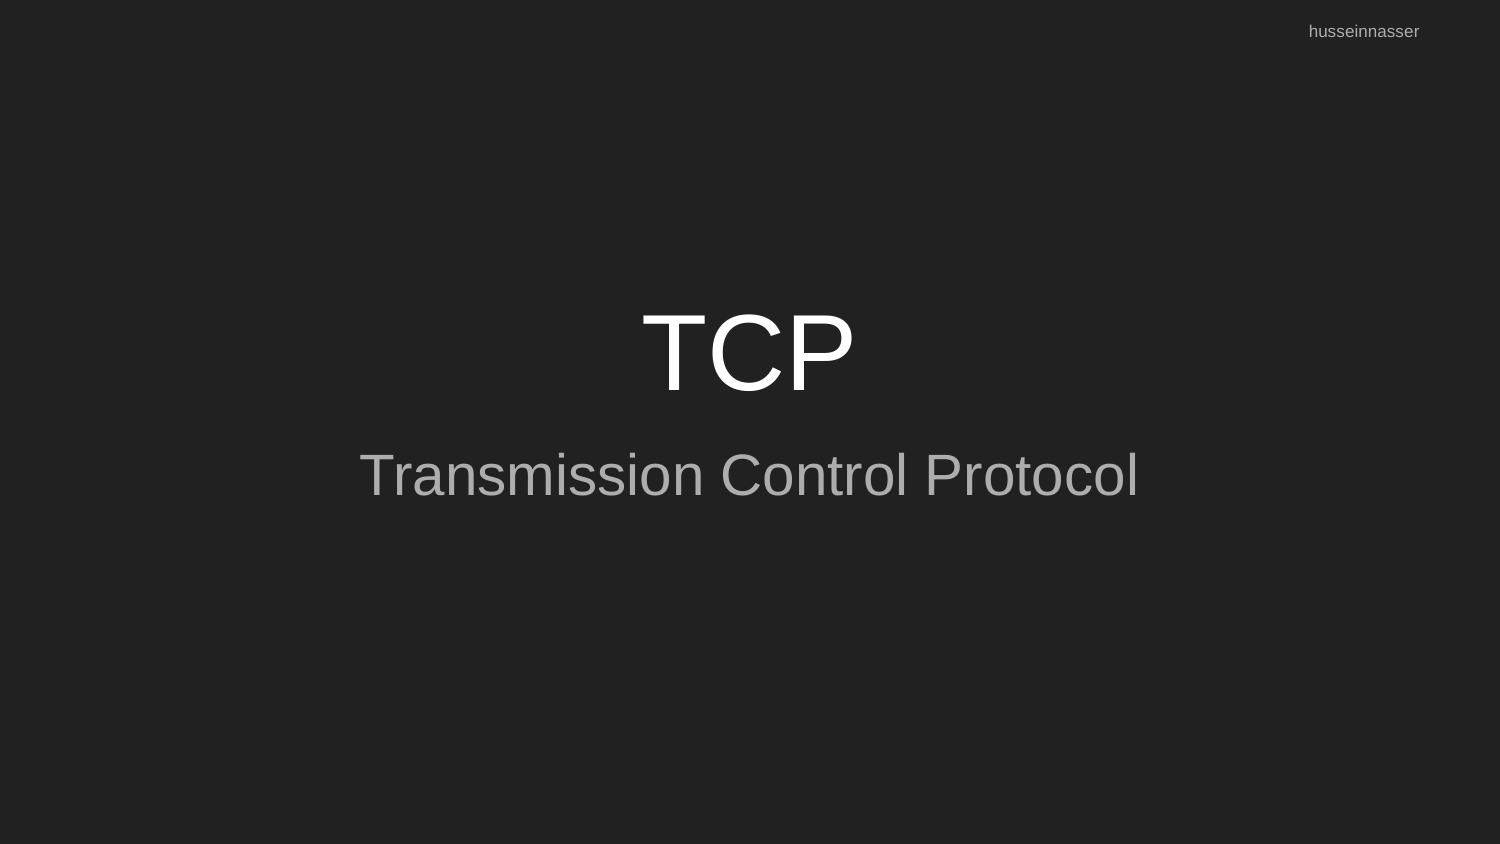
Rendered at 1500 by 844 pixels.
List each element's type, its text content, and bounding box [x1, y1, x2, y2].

title TCP [51, 90, 1449, 421]
subtitle Transmission Control Protocol [51, 421, 1449, 552]
subtitle husseinnasser [1236, 11, 1492, 53]
